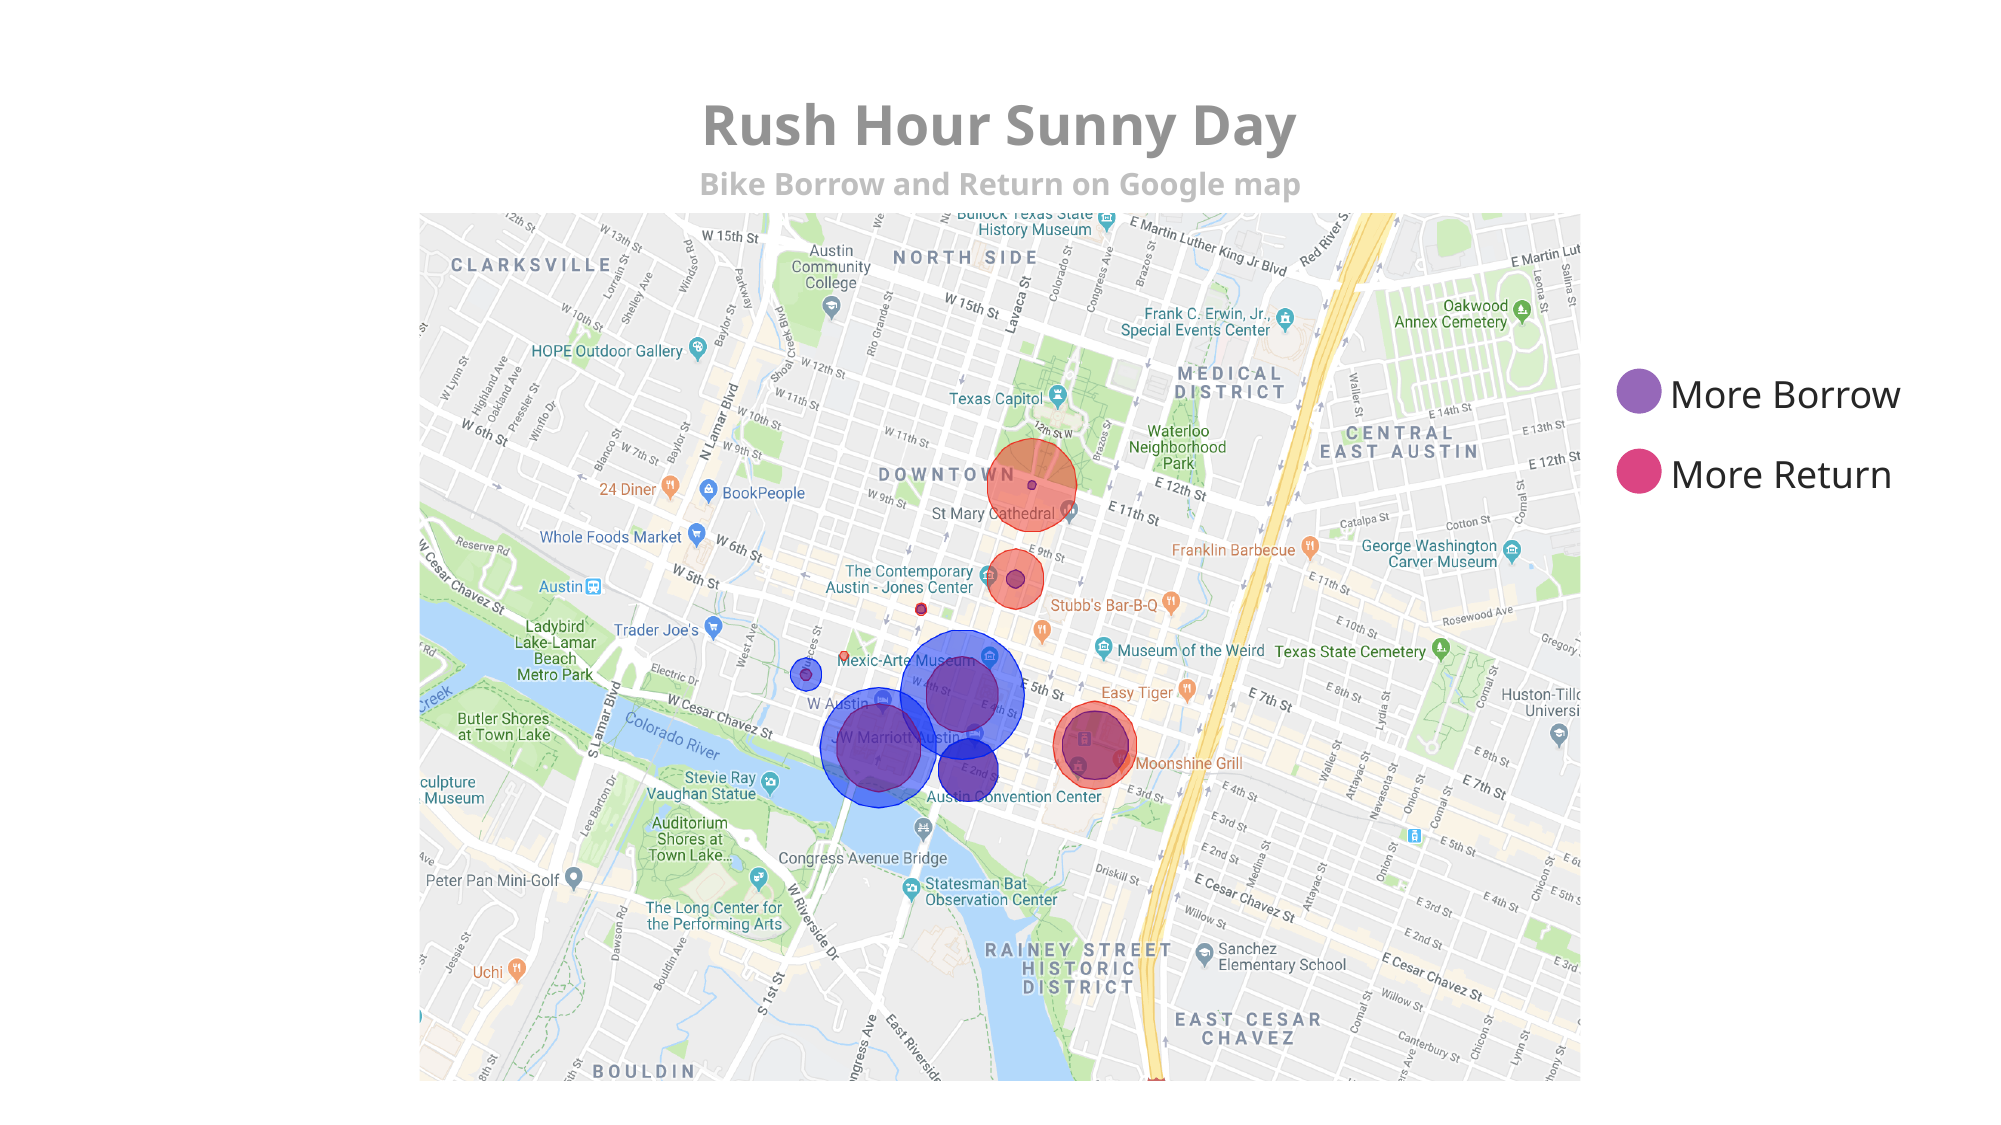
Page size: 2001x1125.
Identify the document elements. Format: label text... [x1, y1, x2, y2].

list Bike Borrow and Return on Google map [549, 161, 1450, 206]
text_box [1616, 362, 1920, 505]
title Rush Hour Sunny Day [383, 84, 1617, 162]
picture [419, 212, 1581, 1081]
